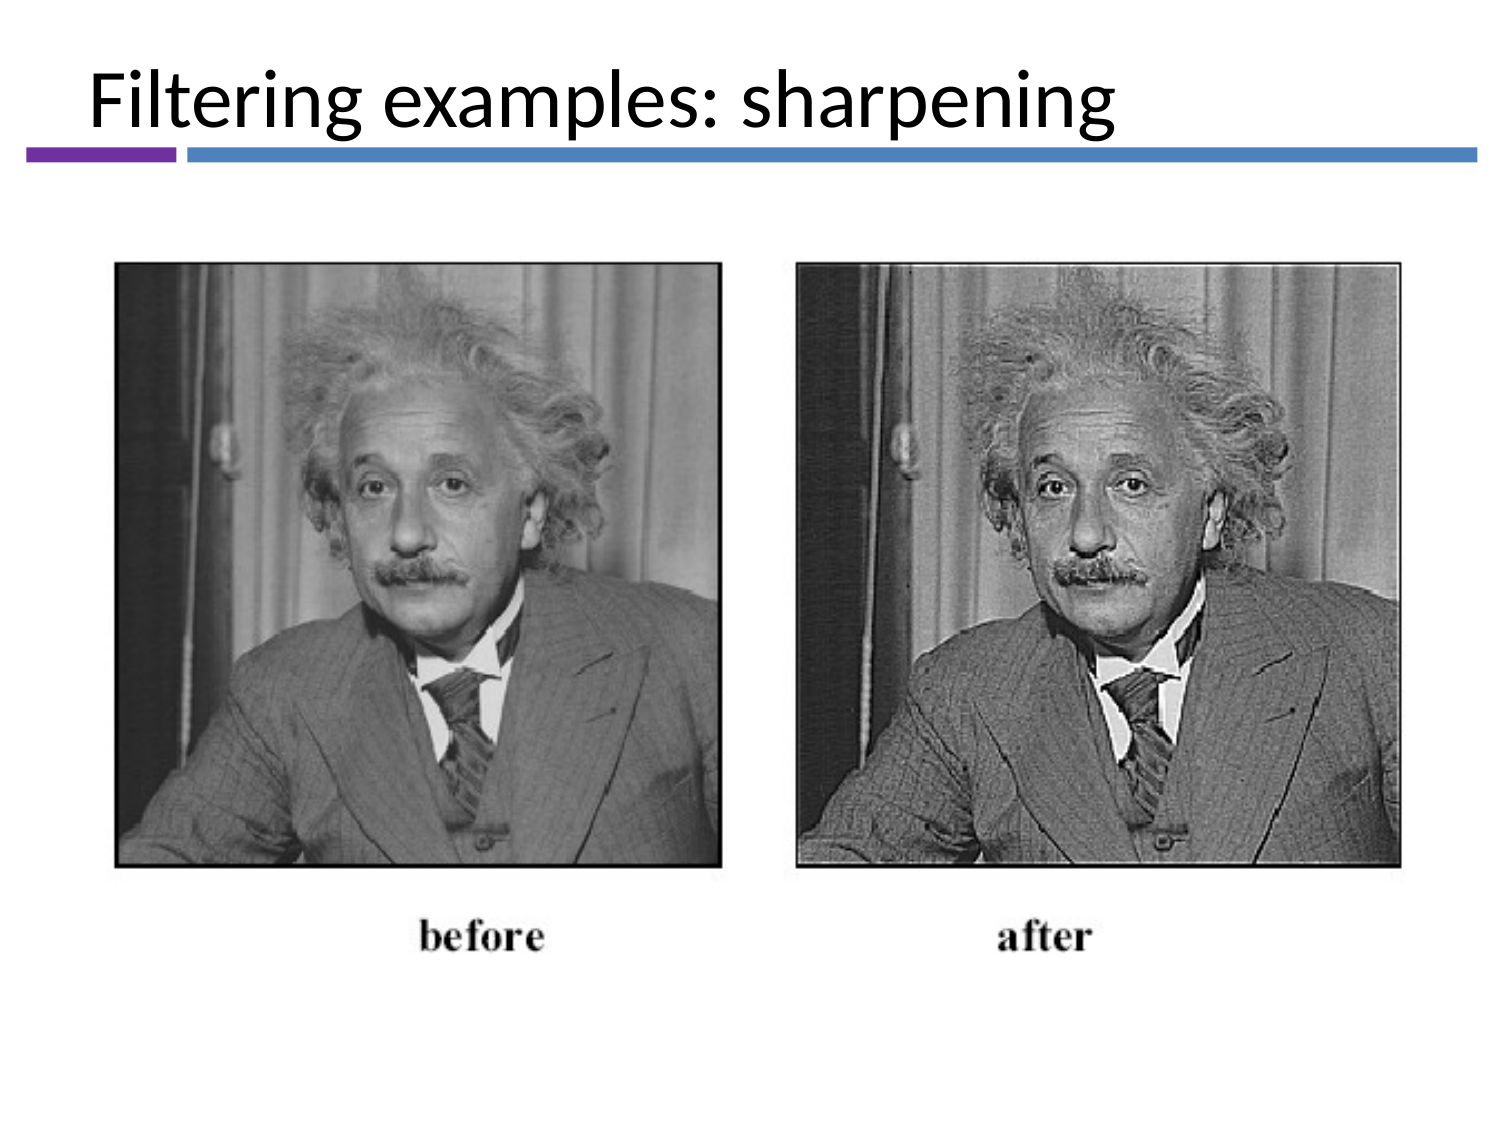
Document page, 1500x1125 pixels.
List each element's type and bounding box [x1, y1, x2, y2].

picture [17, 187, 1500, 1017]
title [73, 0, 1424, 187]
